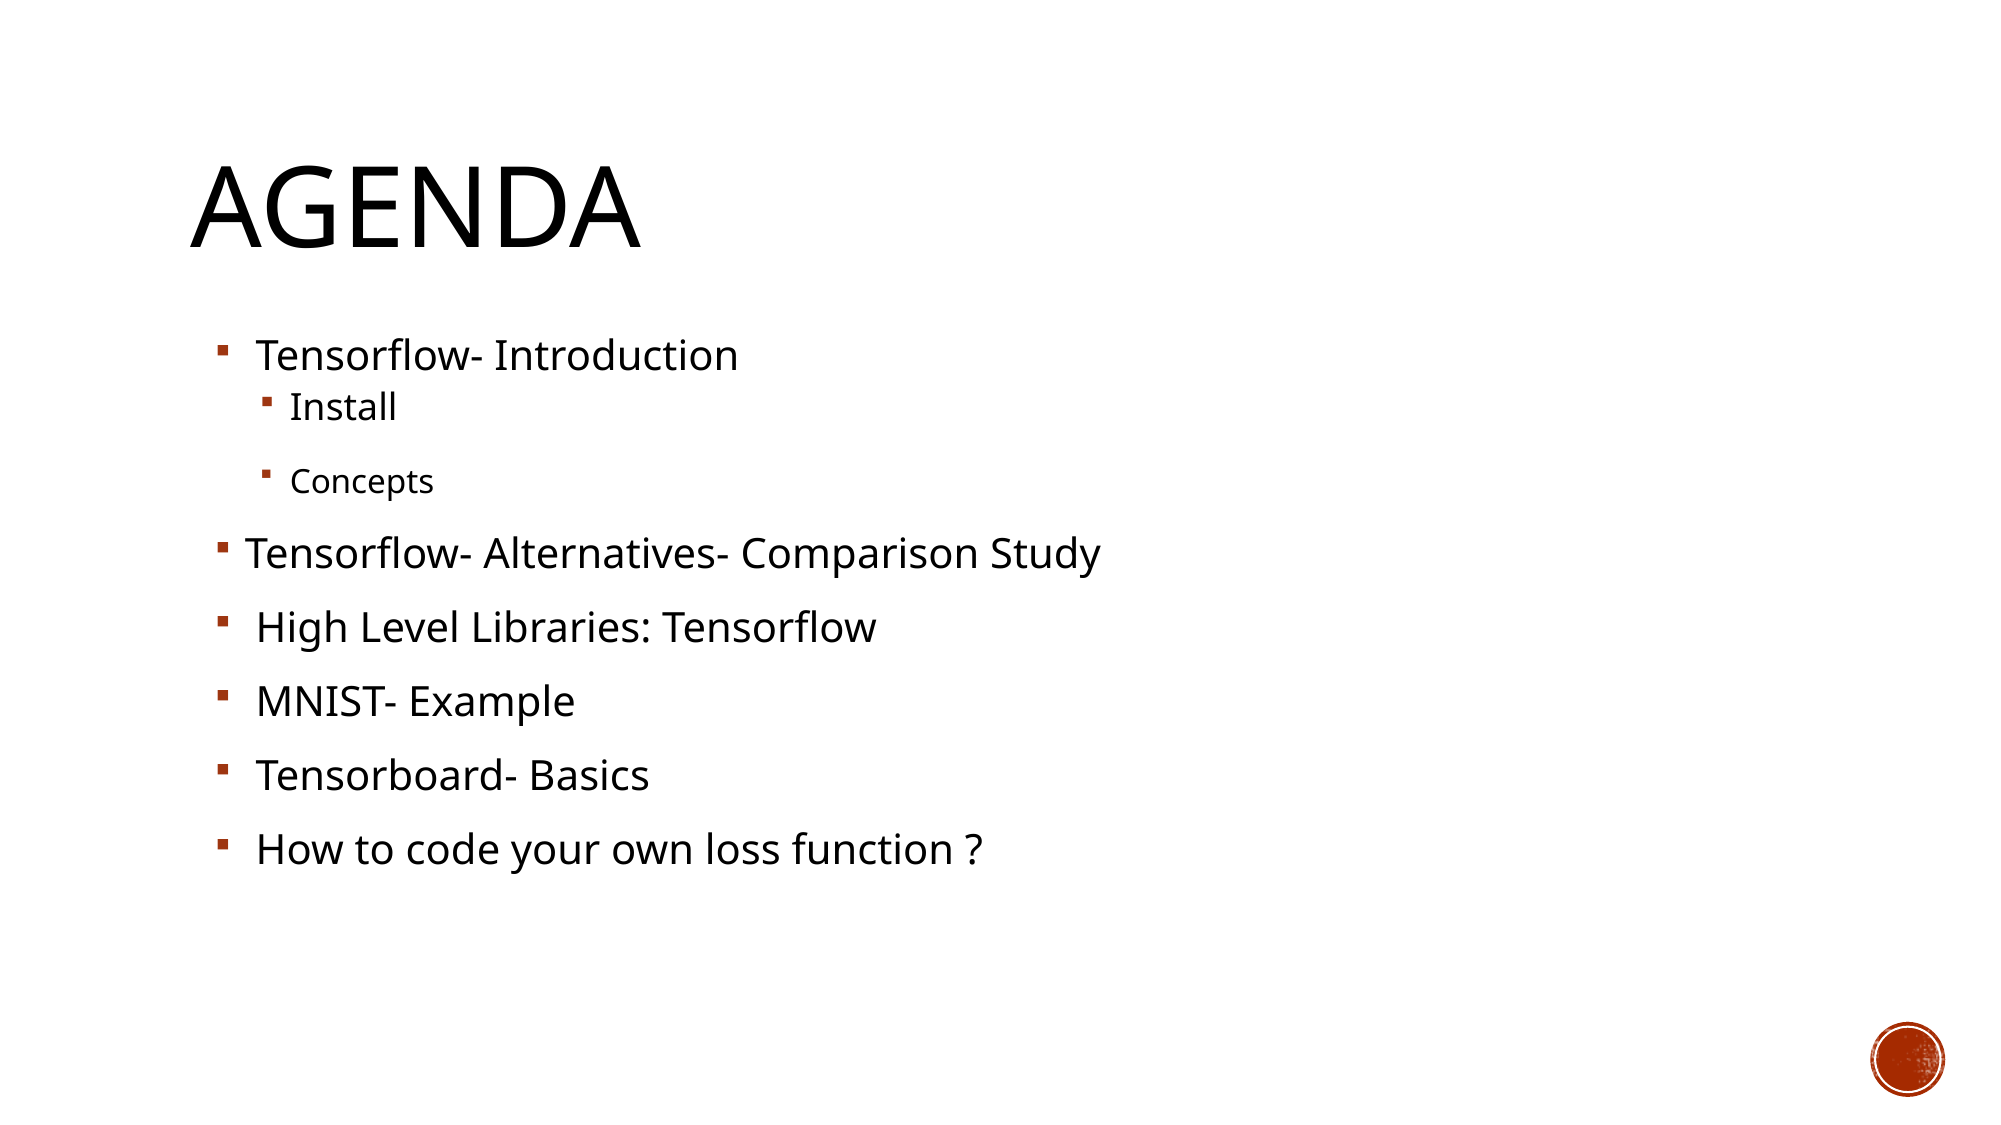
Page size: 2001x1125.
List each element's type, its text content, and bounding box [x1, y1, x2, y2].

title Agenda [175, 79, 1826, 344]
list Tensorflow- Introduction Install Concepts Tensorflow- Alternatives- Comparison Study High Level Libraries: Tensorflow MNIST- Example Tensorboard- Basics How to code your own loss function ? [199, 327, 1850, 992]
